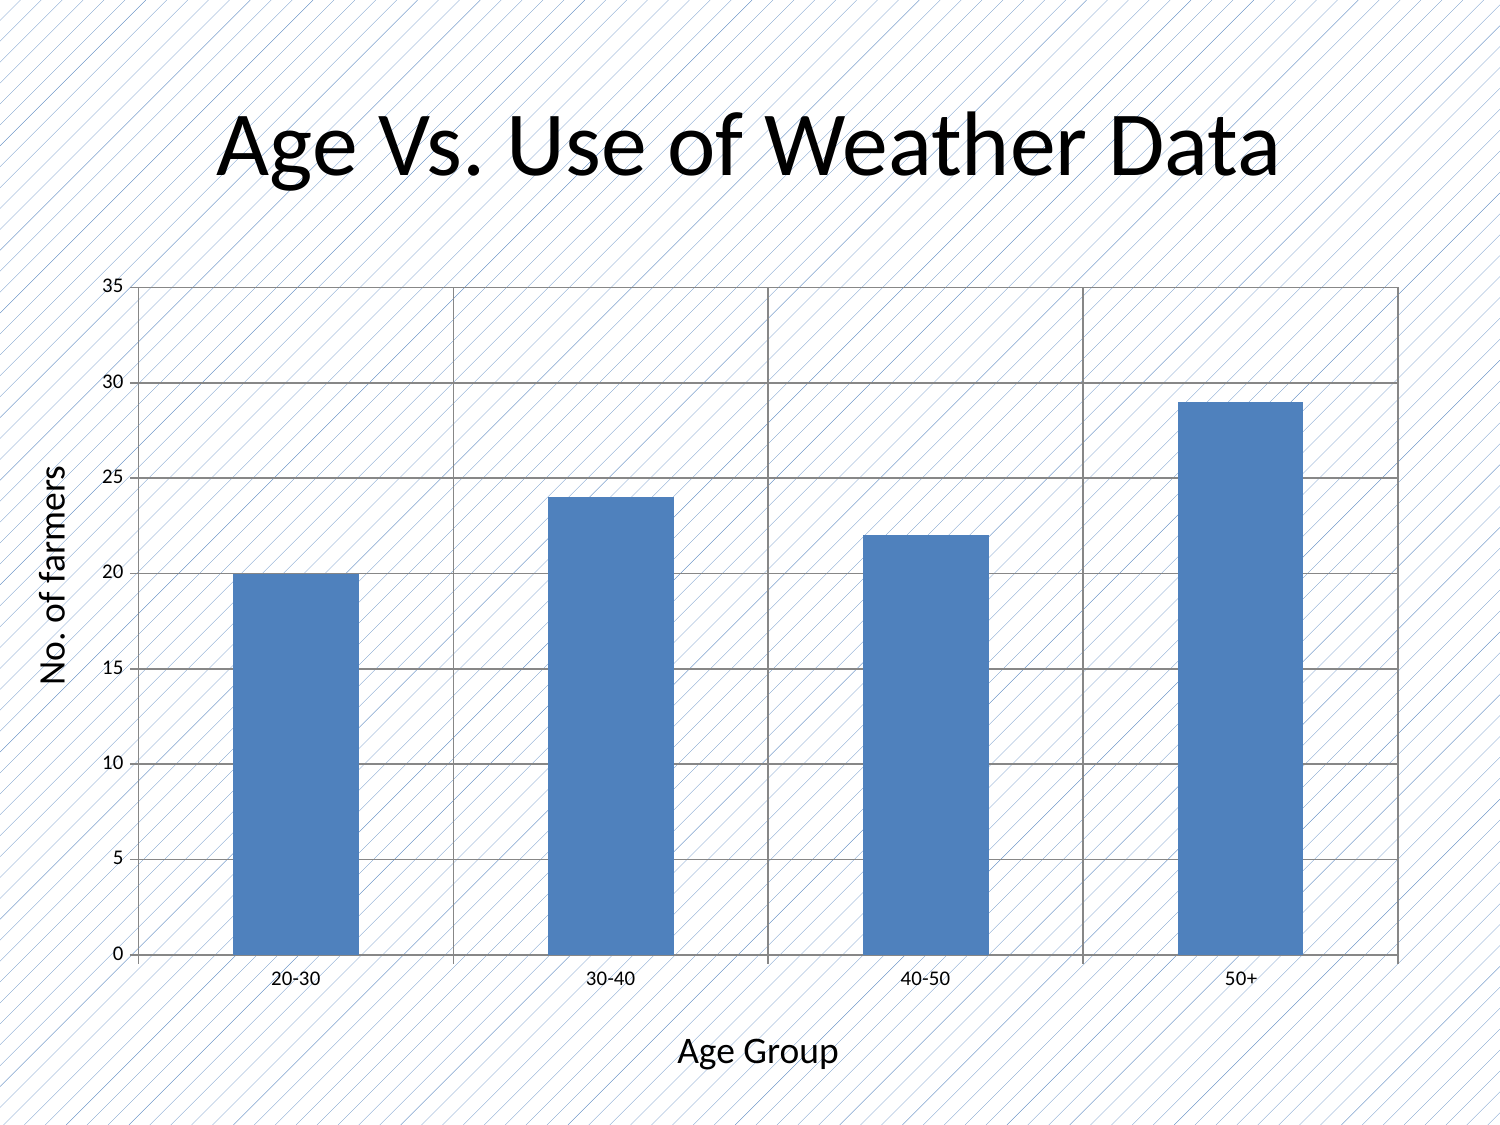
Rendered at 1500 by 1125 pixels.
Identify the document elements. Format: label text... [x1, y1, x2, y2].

title Age Vs. Use of Weather Data [75, 45, 1425, 233]
chart [74, 262, 1426, 1006]
text_box No. of farmers [19, 450, 69, 700]
text_box Age Group [662, 1019, 1000, 1079]
